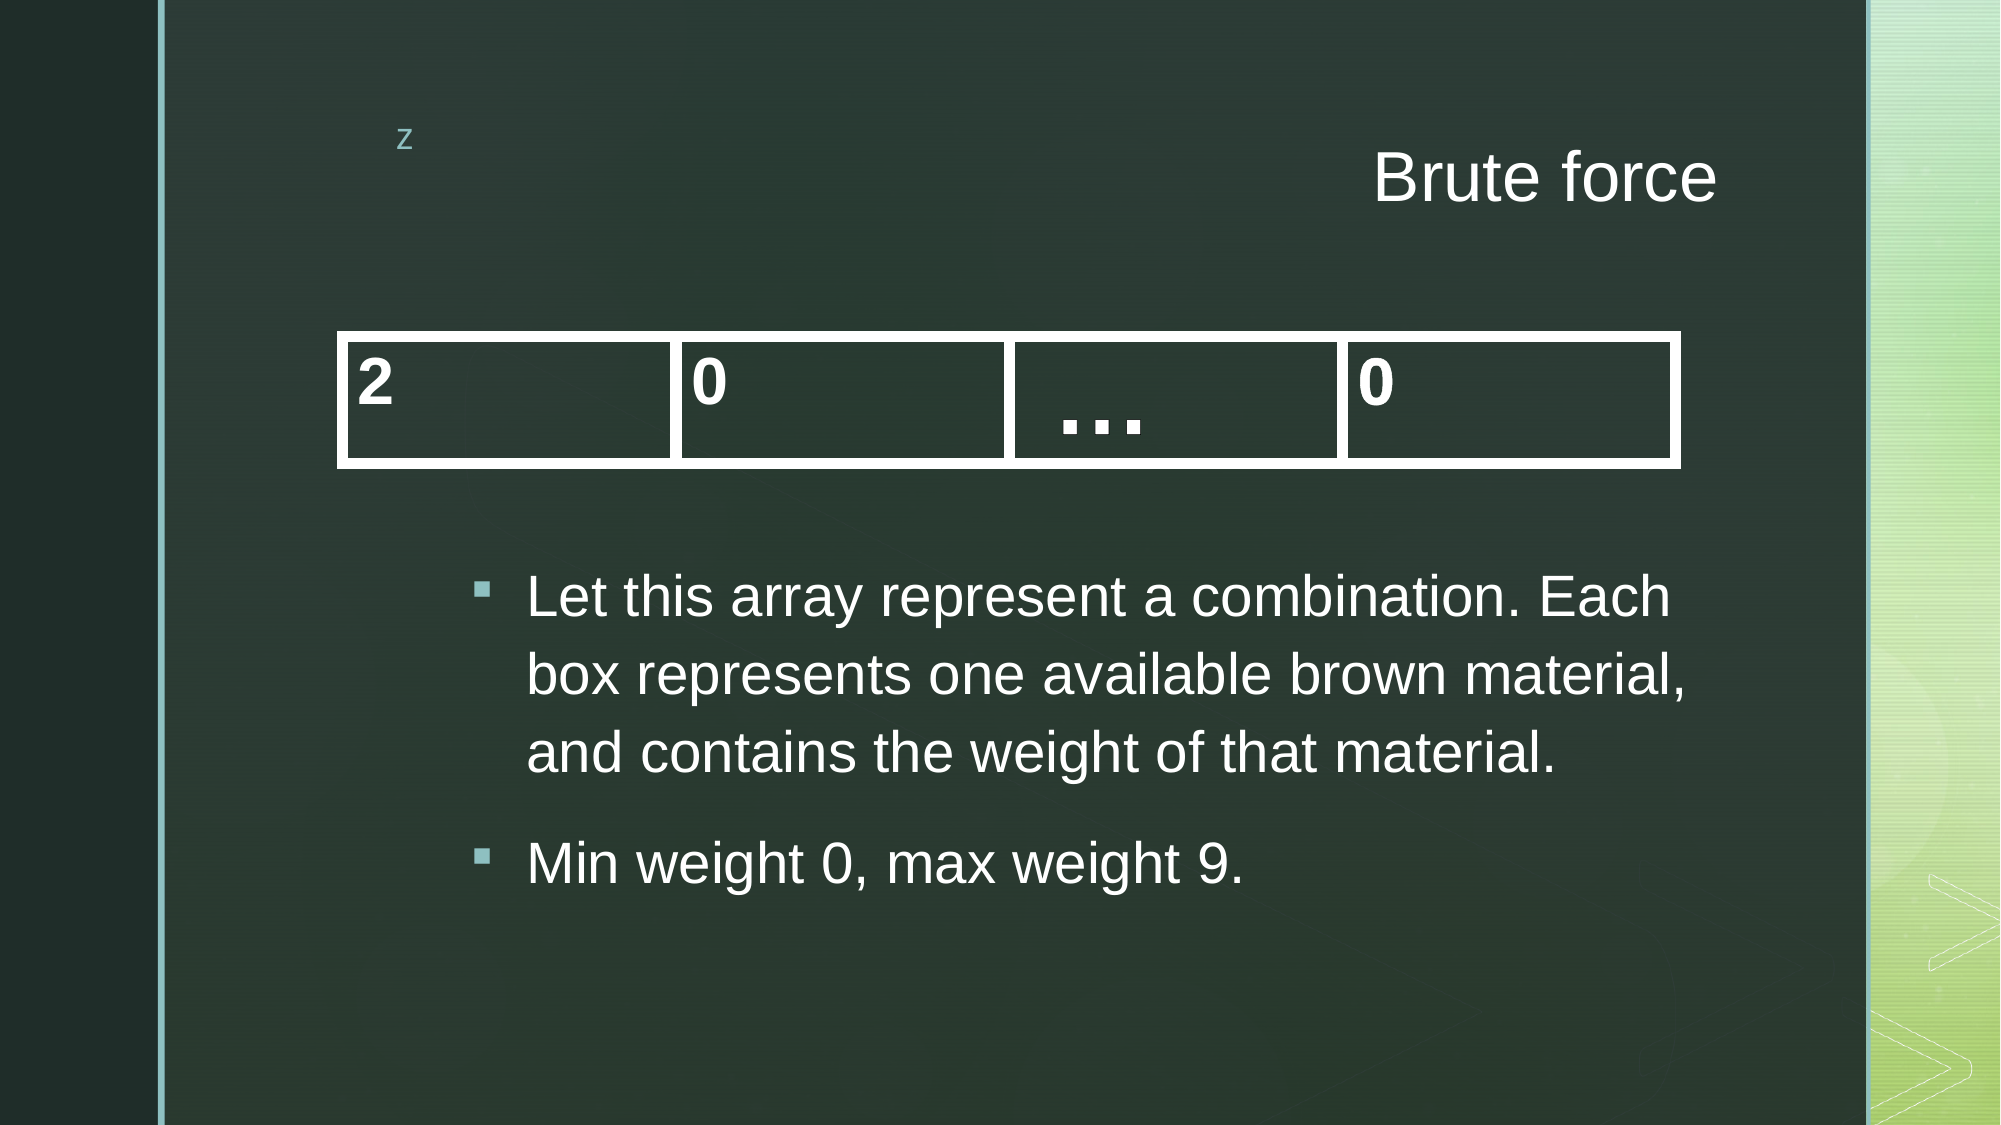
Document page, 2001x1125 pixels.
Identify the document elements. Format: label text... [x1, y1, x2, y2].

list Let this array represent a combination. Each box represents one available brown material, and contains the weight of that material. Min weight 0, max weight 9. [454, 395, 1734, 1051]
title Brute force [428, 132, 1734, 310]
table_header 0 [1348, 342, 1670, 395]
table_header … [1015, 342, 1337, 395]
table_header 0 [682, 342, 1004, 395]
table_header 2 [348, 342, 670, 458]
picture [1871, 0, 2001, 1125]
